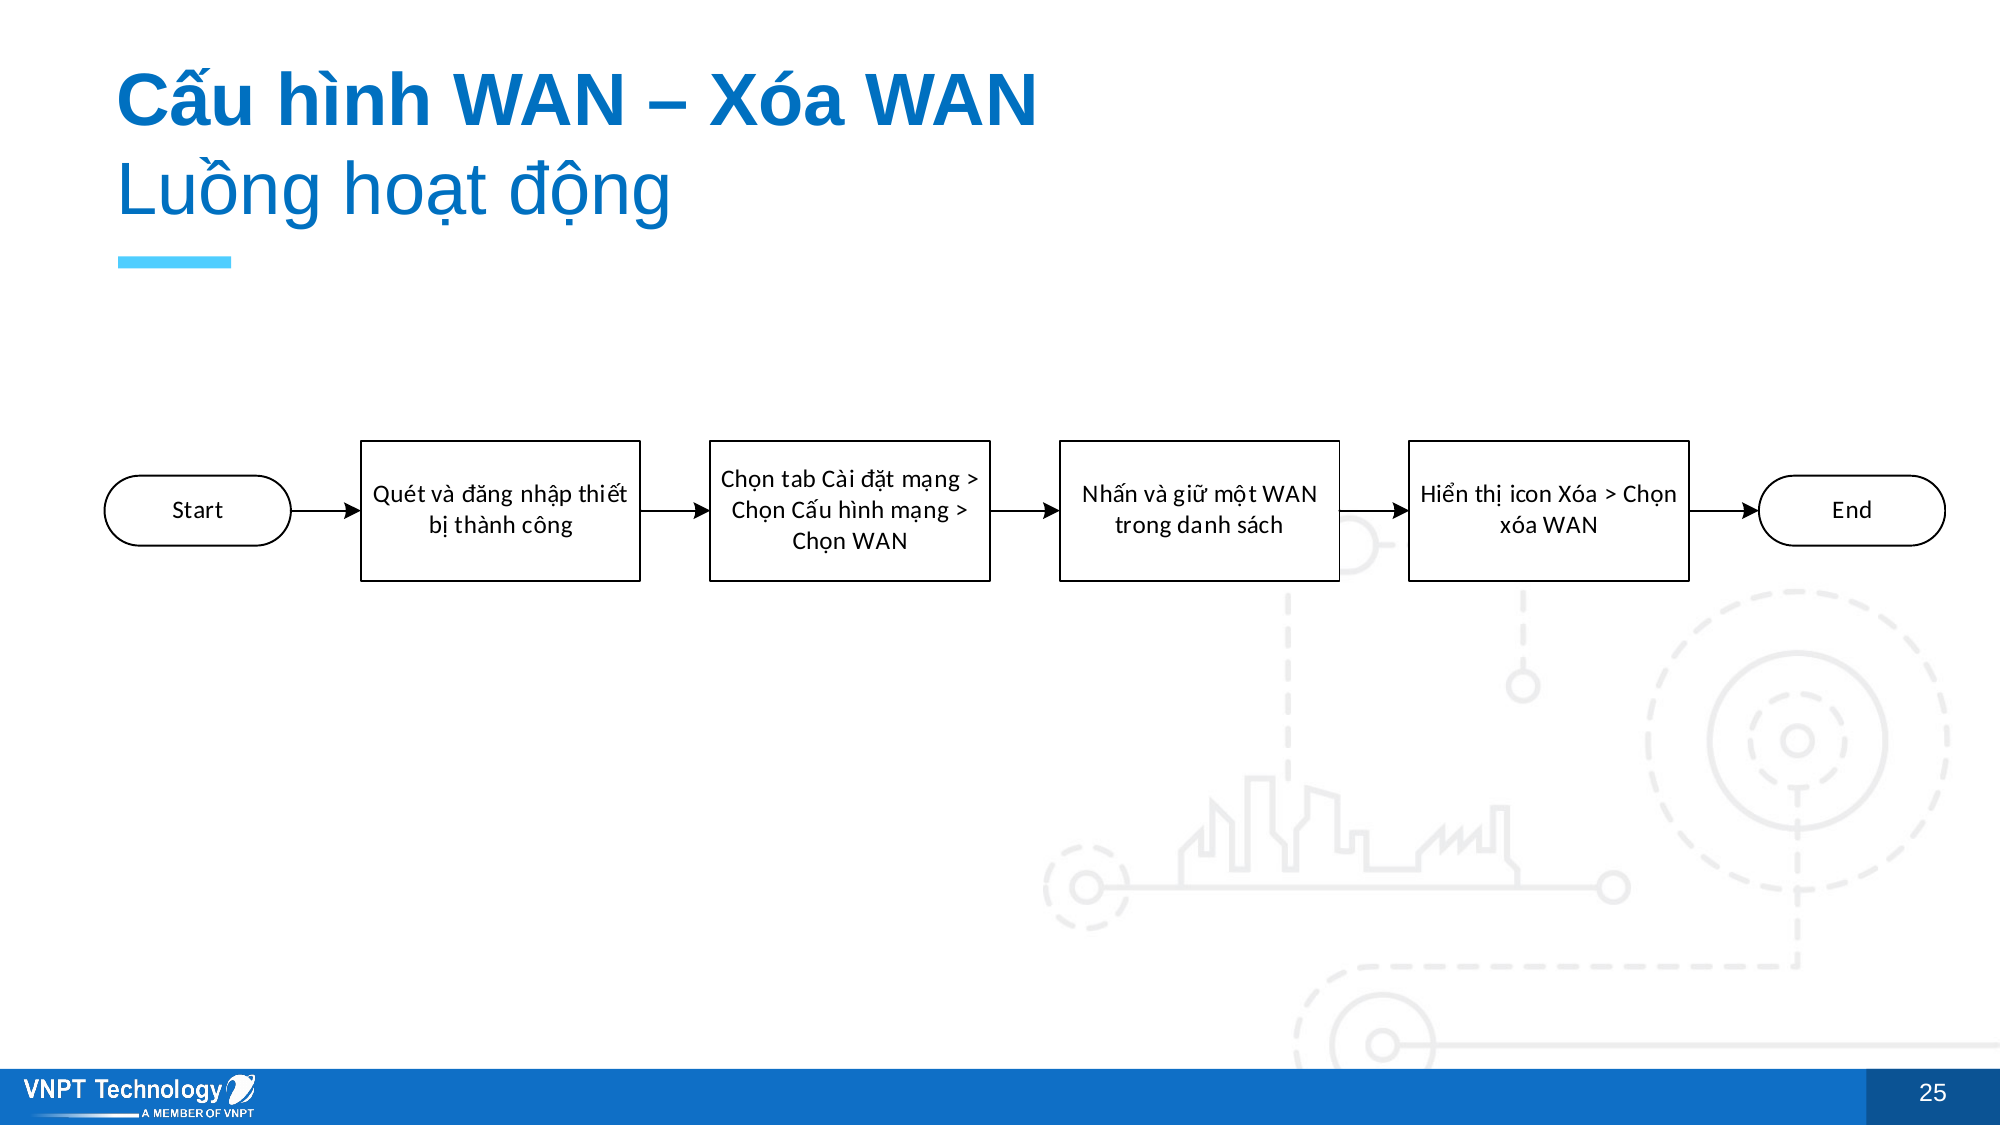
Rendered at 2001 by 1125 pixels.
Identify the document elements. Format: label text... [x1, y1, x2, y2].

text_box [100, 436, 1947, 582]
picture [22, 1070, 257, 1120]
slide_number 19 [1043, 467, 2000, 1068]
slide_number 25 [1866, 1069, 2000, 1125]
title Cấu hình WAN – Xóa WAN Luồng hoạt động [101, 44, 1899, 238]
